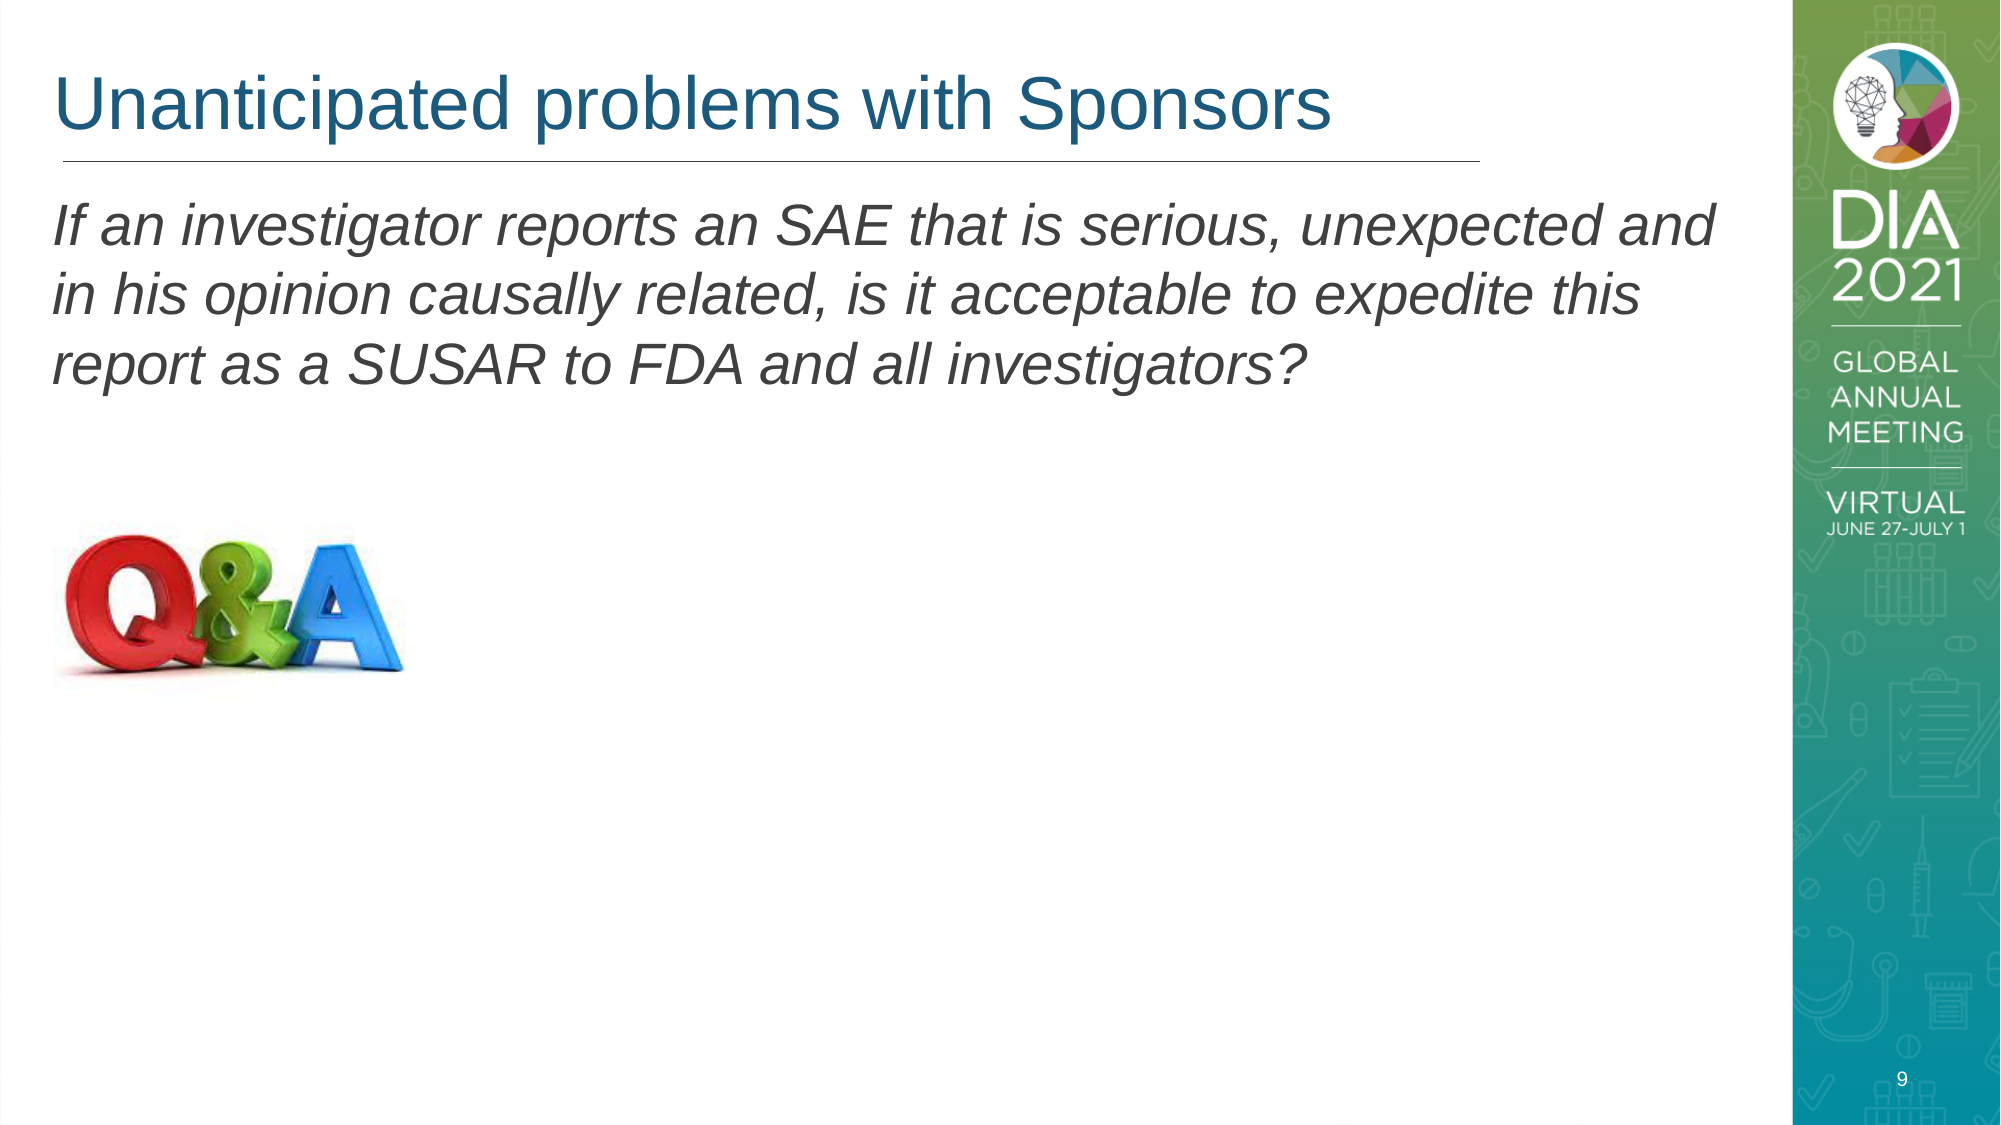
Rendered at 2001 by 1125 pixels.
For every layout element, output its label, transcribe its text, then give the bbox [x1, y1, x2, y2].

title Unanticipated problems with Sponsors [38, 54, 1768, 162]
text_box If an investigator reports an SAE that is serious, unexpected and in his opinion causally related, is it acceptable to expedite this report as a SUSAR to FDA and all investigators? [37, 179, 1768, 1071]
picture [0, 0, 2000, 1125]
